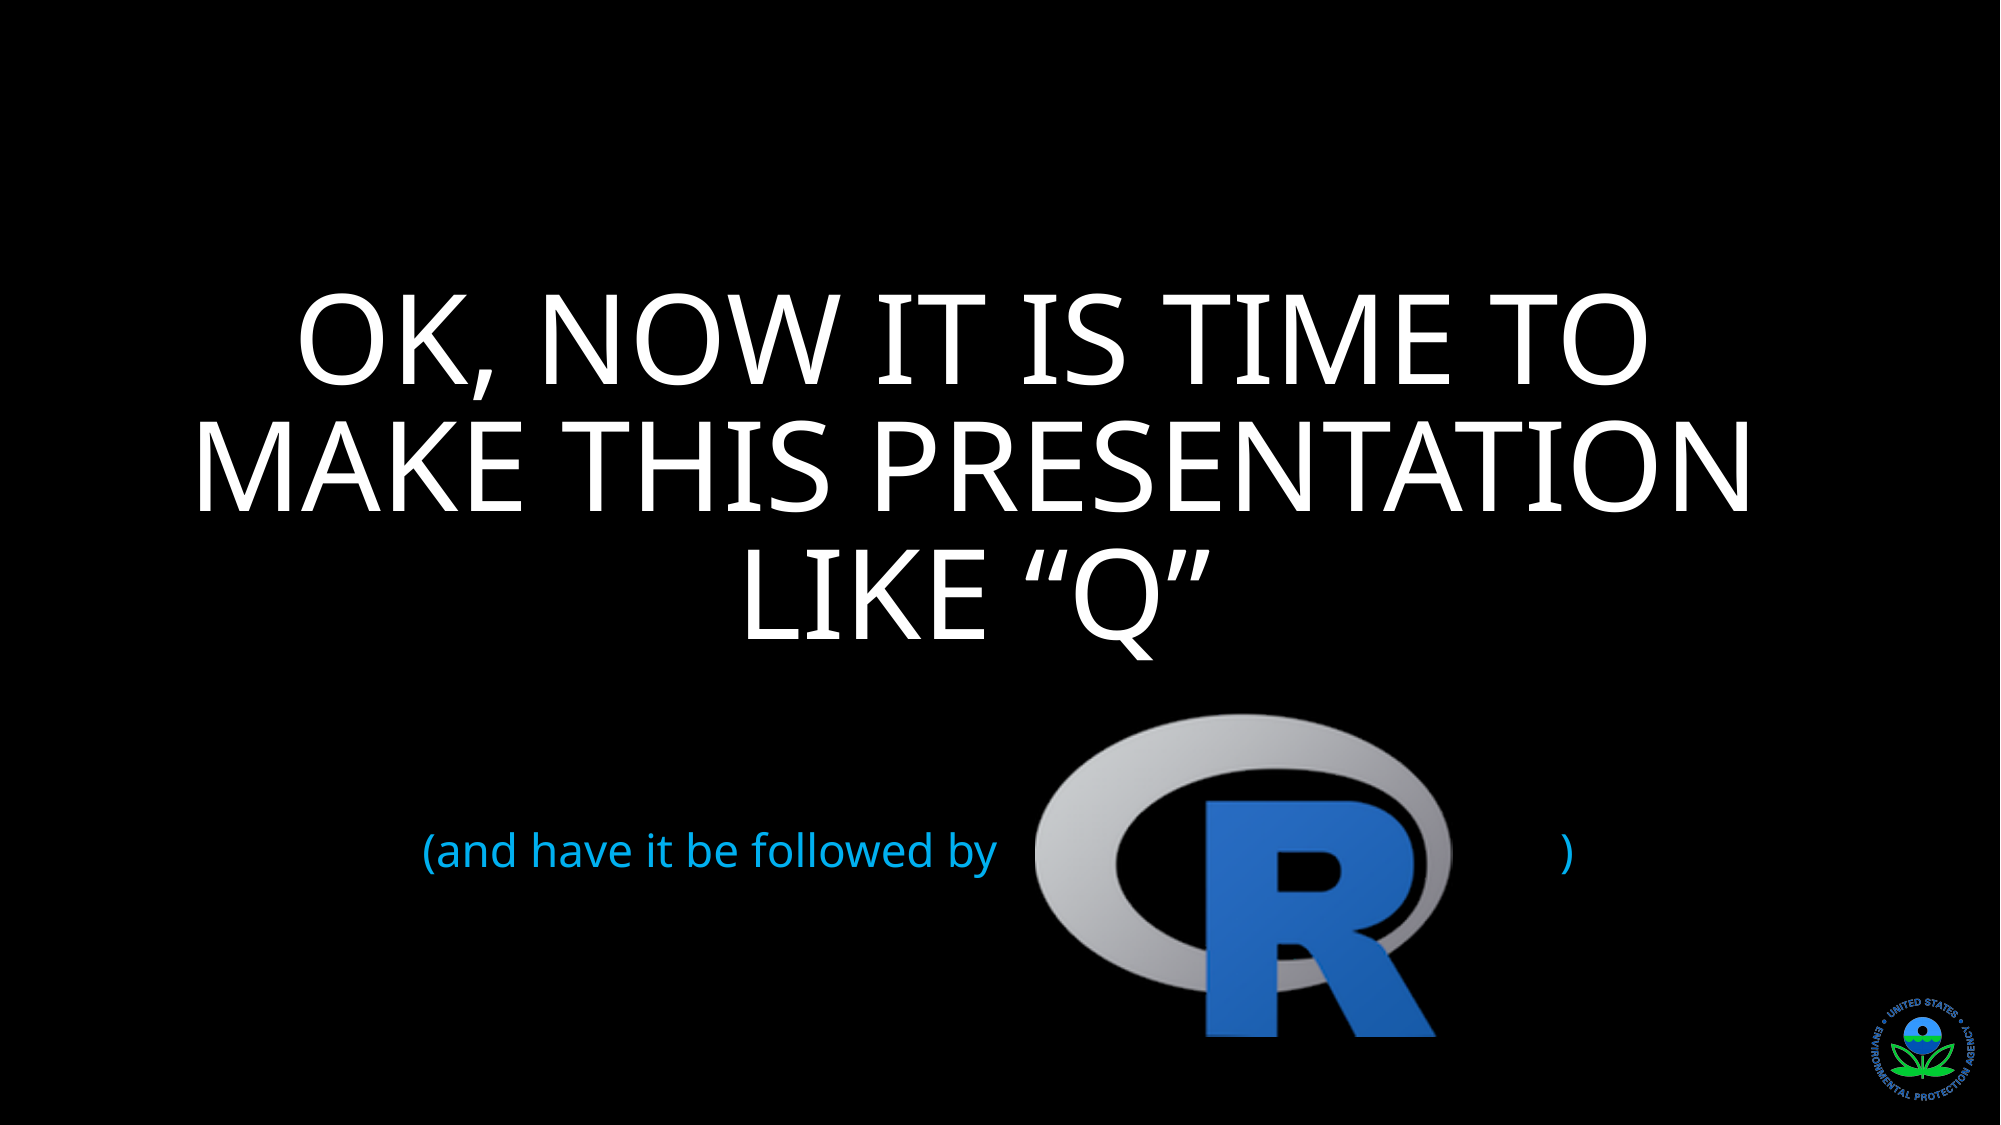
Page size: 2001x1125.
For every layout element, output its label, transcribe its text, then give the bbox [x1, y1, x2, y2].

list (and have it be followed by ) [1457, 736, 1719, 960]
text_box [1865, 994, 1981, 1106]
text_box Ok, now it is time to make THIS Presentation like “q” [132, 192, 1817, 673]
picture [1035, 713, 1453, 1037]
list (and have it be followed by ) [279, 736, 1029, 960]
